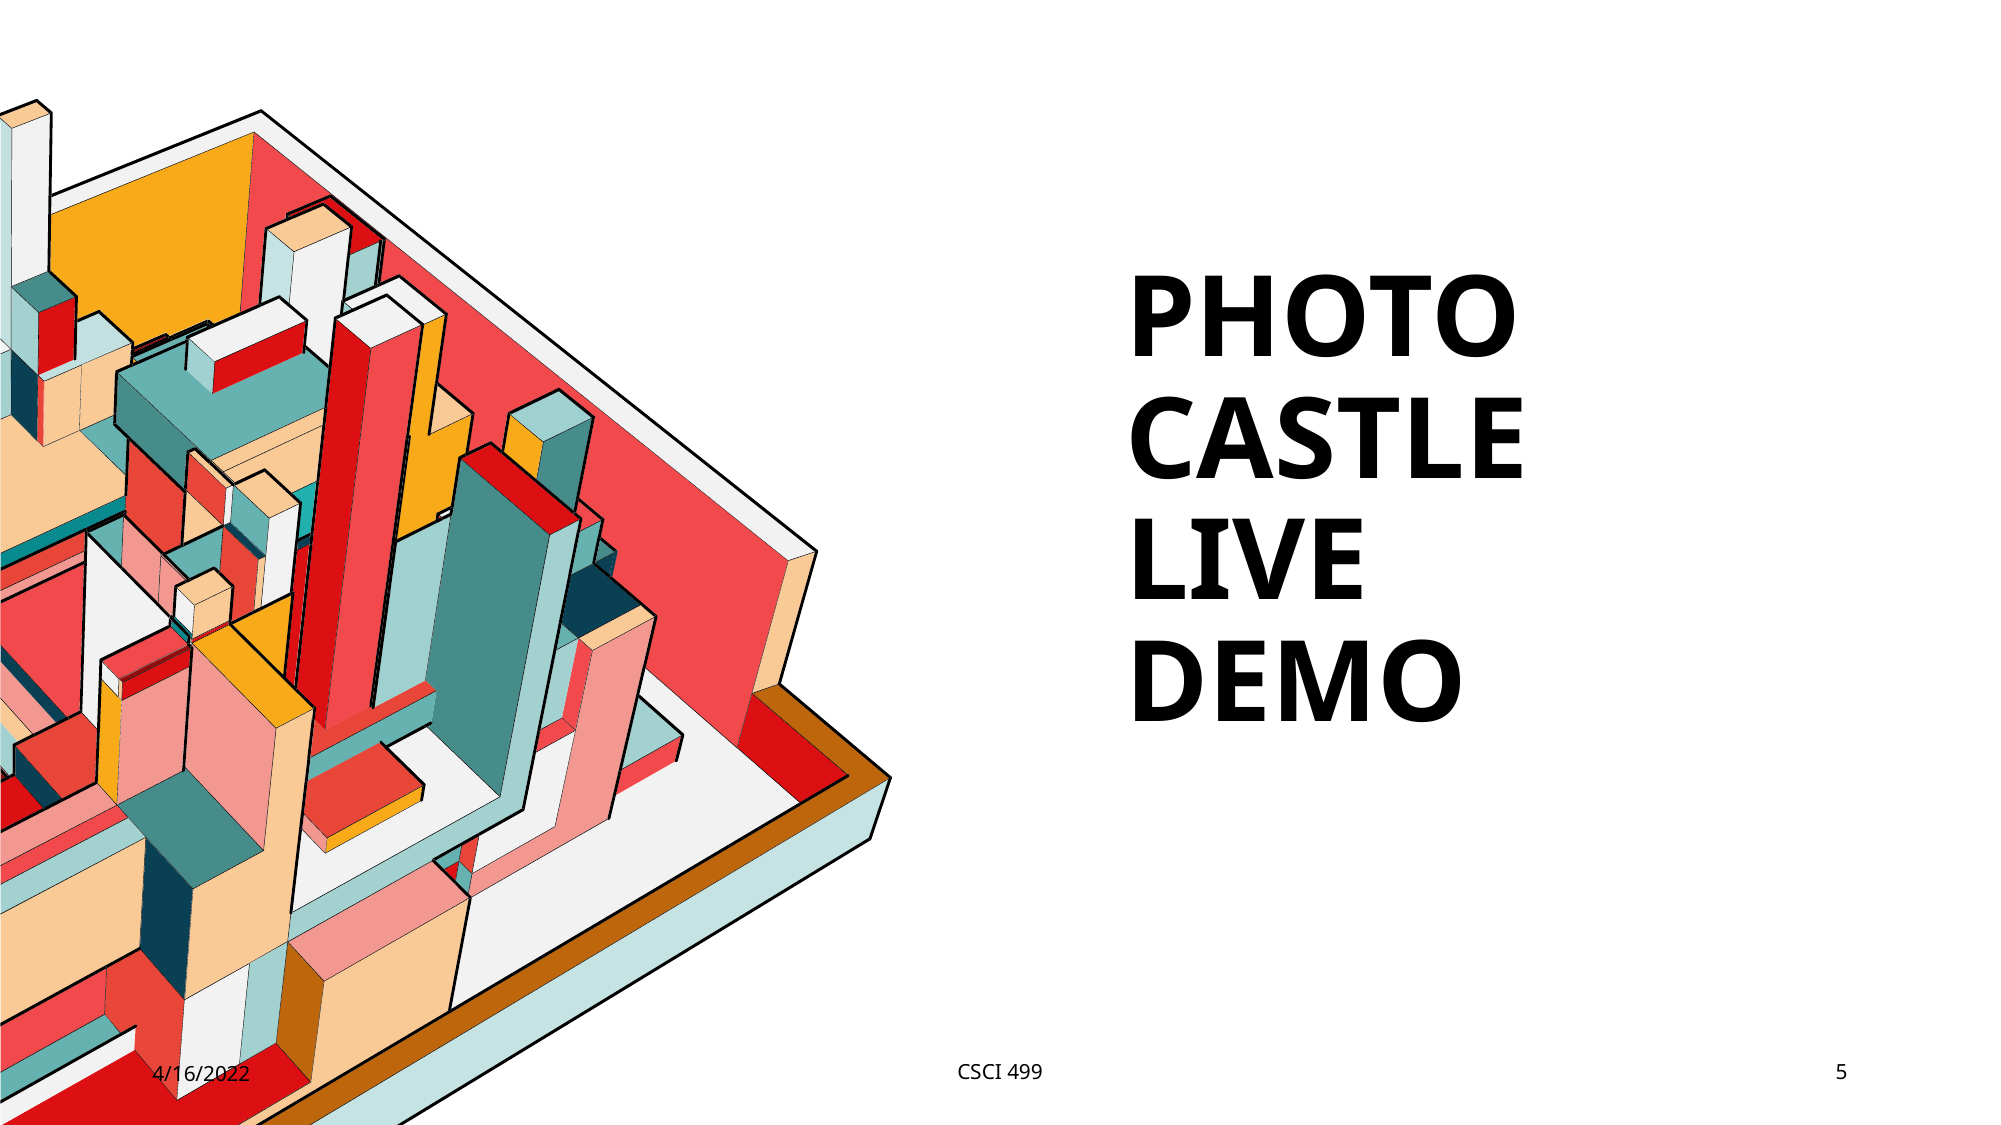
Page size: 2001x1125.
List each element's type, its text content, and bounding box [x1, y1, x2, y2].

slide_number 5 [1412, 1042, 1863, 1103]
footer CSCI 499 [662, 1042, 1338, 1103]
title Photo Castle live demo [1110, 394, 1611, 612]
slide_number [137, 1042, 588, 1103]
